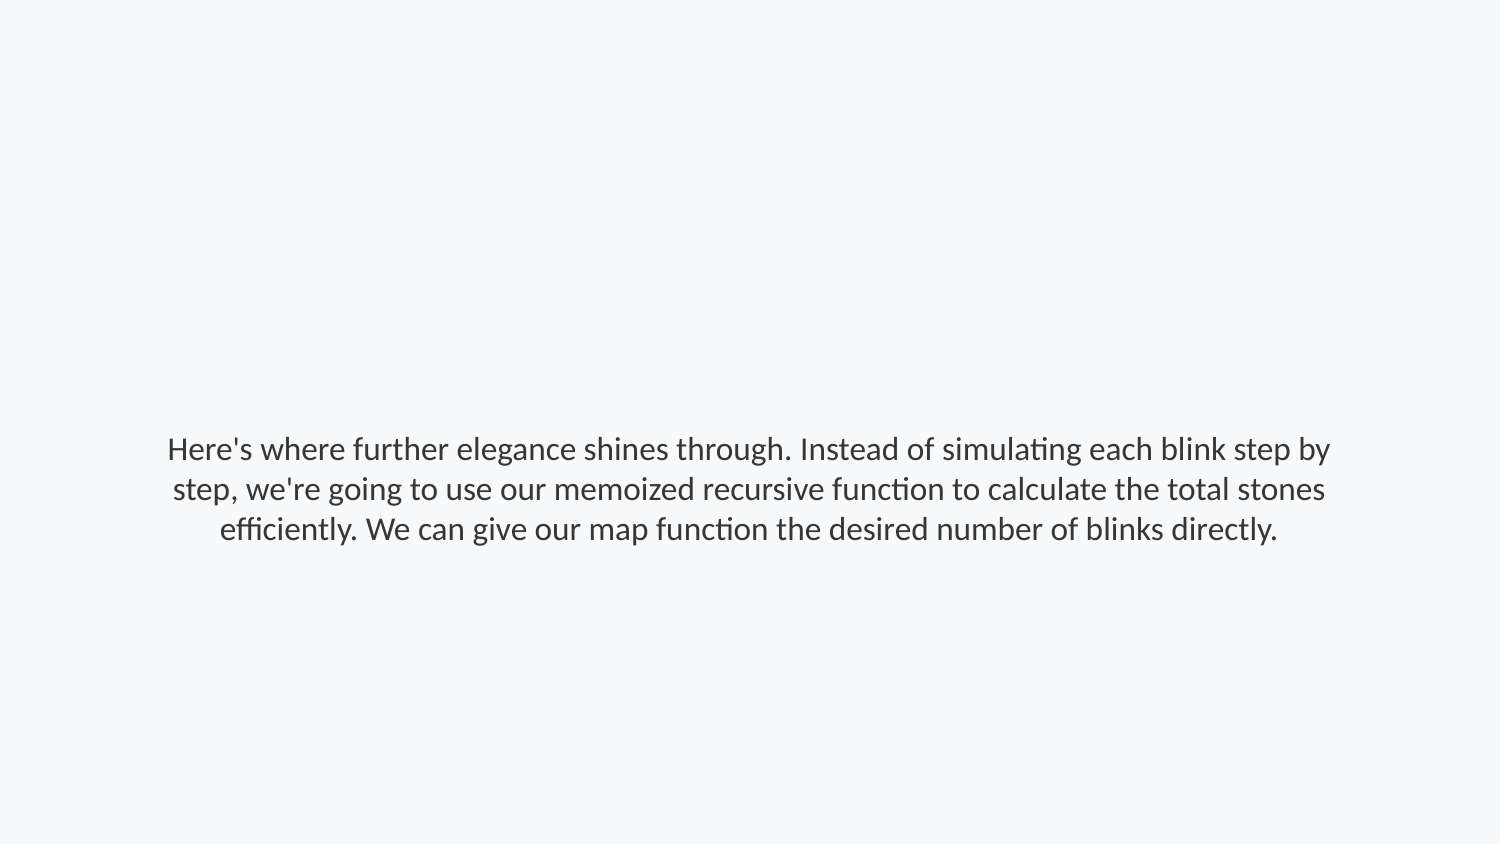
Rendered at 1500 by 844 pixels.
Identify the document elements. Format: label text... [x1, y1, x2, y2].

text_box Here's where further elegance shines through. Instead of simulating each blink step by step, we're going to use our memoized recursive function to calculate the total stones efficiently. We can give our map function the desired number of blinks directly. [149, 299, 1350, 675]
